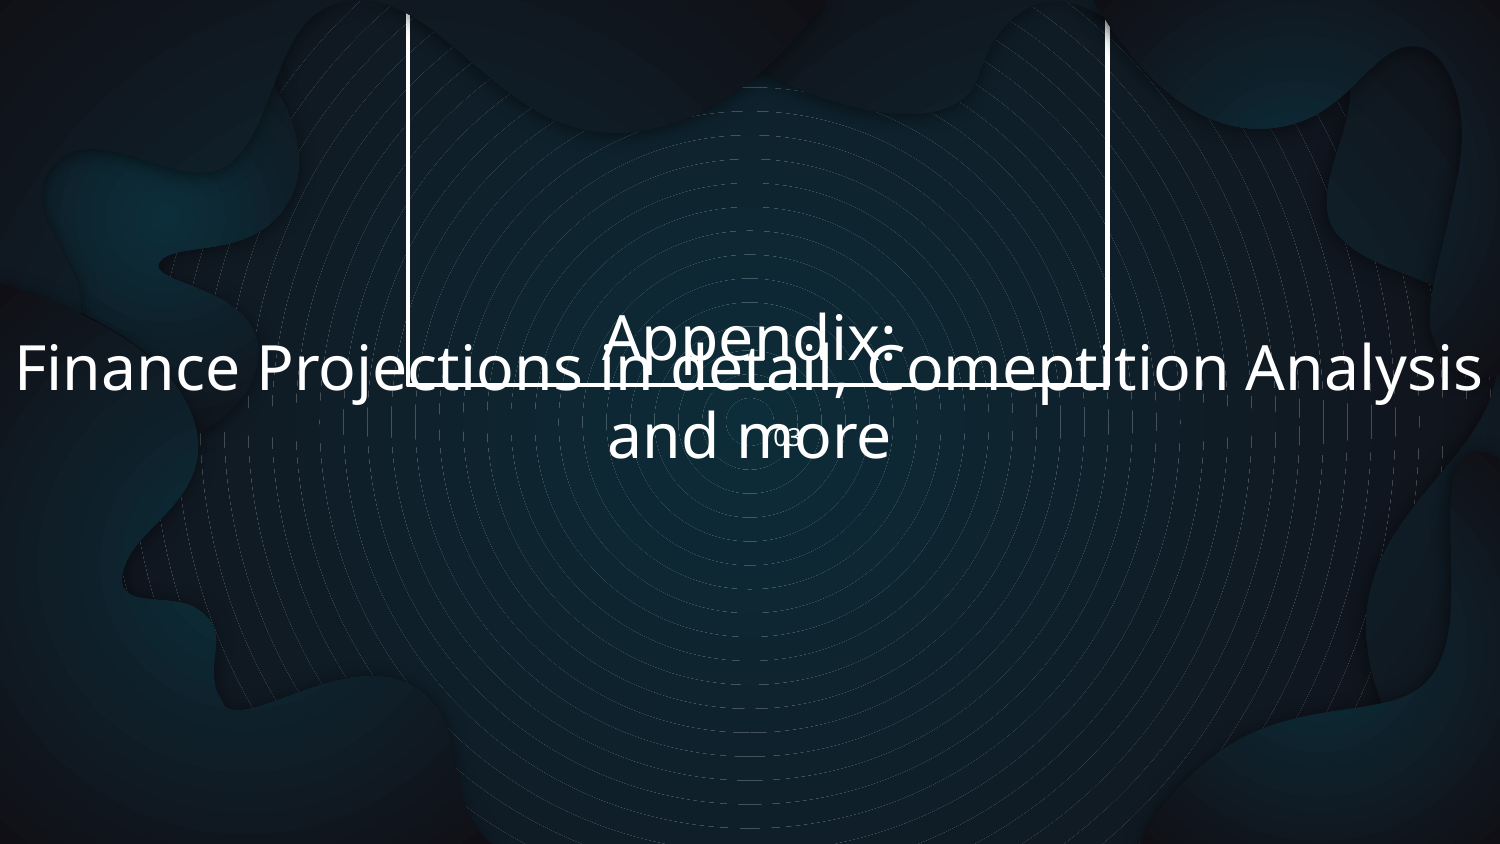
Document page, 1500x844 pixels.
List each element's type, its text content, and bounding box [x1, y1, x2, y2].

title Finance Projections in detail, Comeptition Analysis and more [0, 401, 1500, 478]
title Appendix: [392, 303, 1108, 380]
